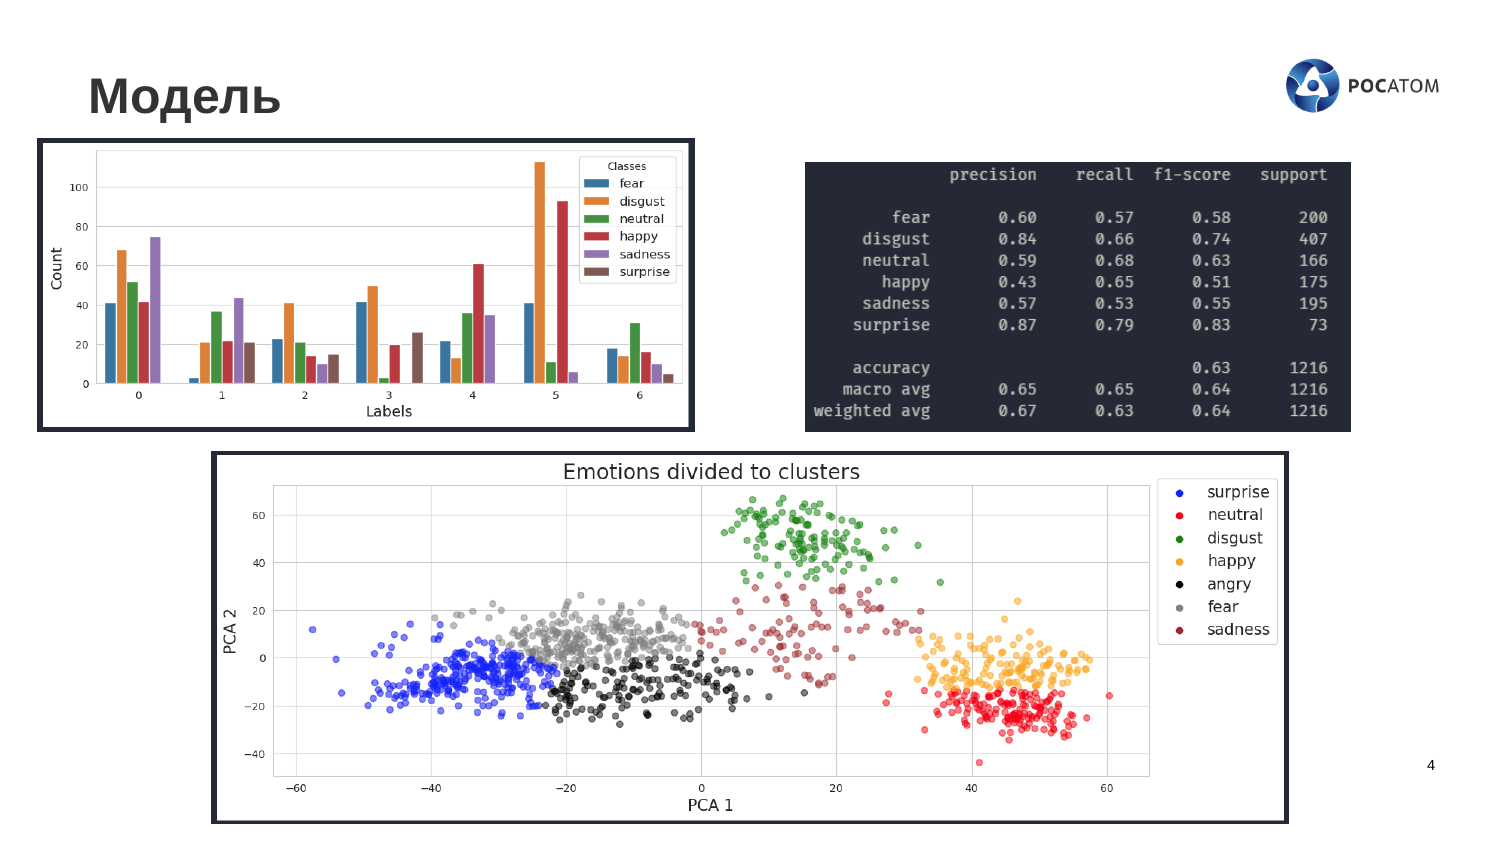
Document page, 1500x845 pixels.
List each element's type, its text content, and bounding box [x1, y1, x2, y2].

picture [0, 0, 1499, 845]
title Модель [88, 70, 1165, 125]
